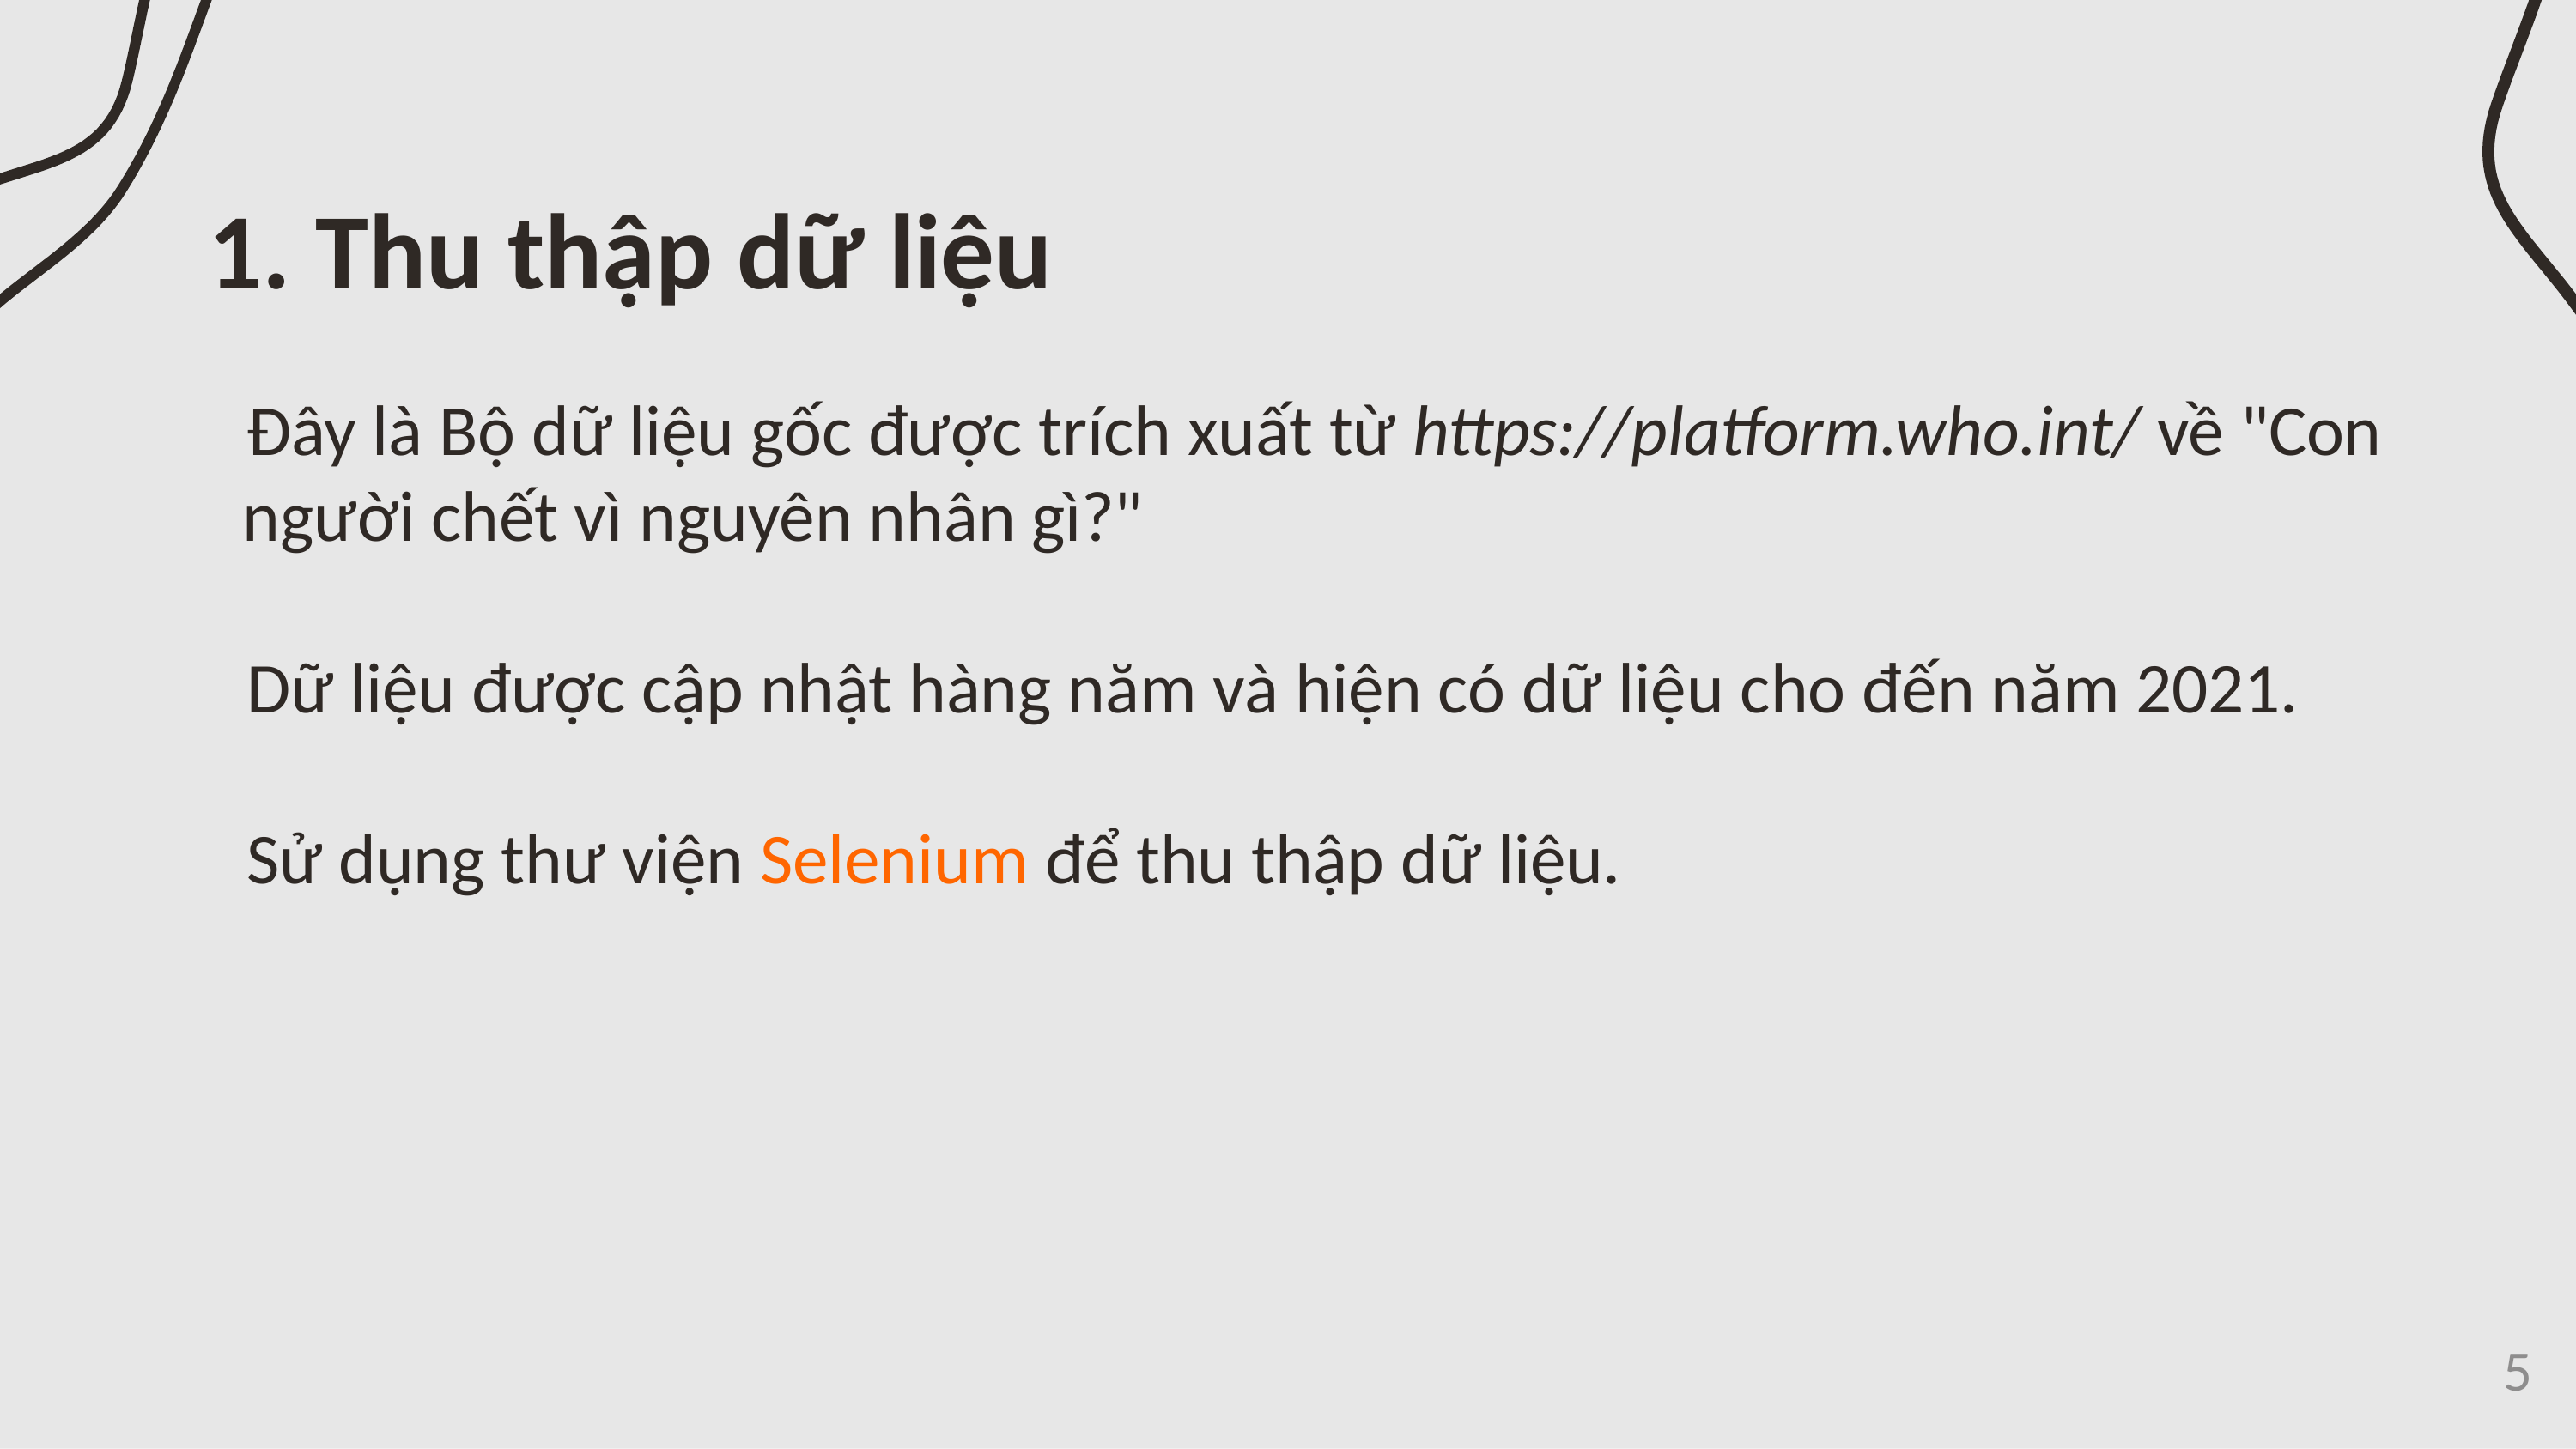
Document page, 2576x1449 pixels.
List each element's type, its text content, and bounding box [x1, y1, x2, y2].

title 1. Thu thập dữ liệu [188, 179, 1411, 424]
text_box Đây là Bộ dữ liệu gốc được trích xuất từ https://platform.who.int/ về "Con người chết vì nguyên nhân gì?" Dữ liệu được cập nhật hàng năm và hiện có dữ liệu cho đến năm 2021. Sử dụng thư viện Selenium để thu thập dữ liệu. [240, 381, 2404, 899]
slide_number 5 [2468, 1346, 2540, 1449]
